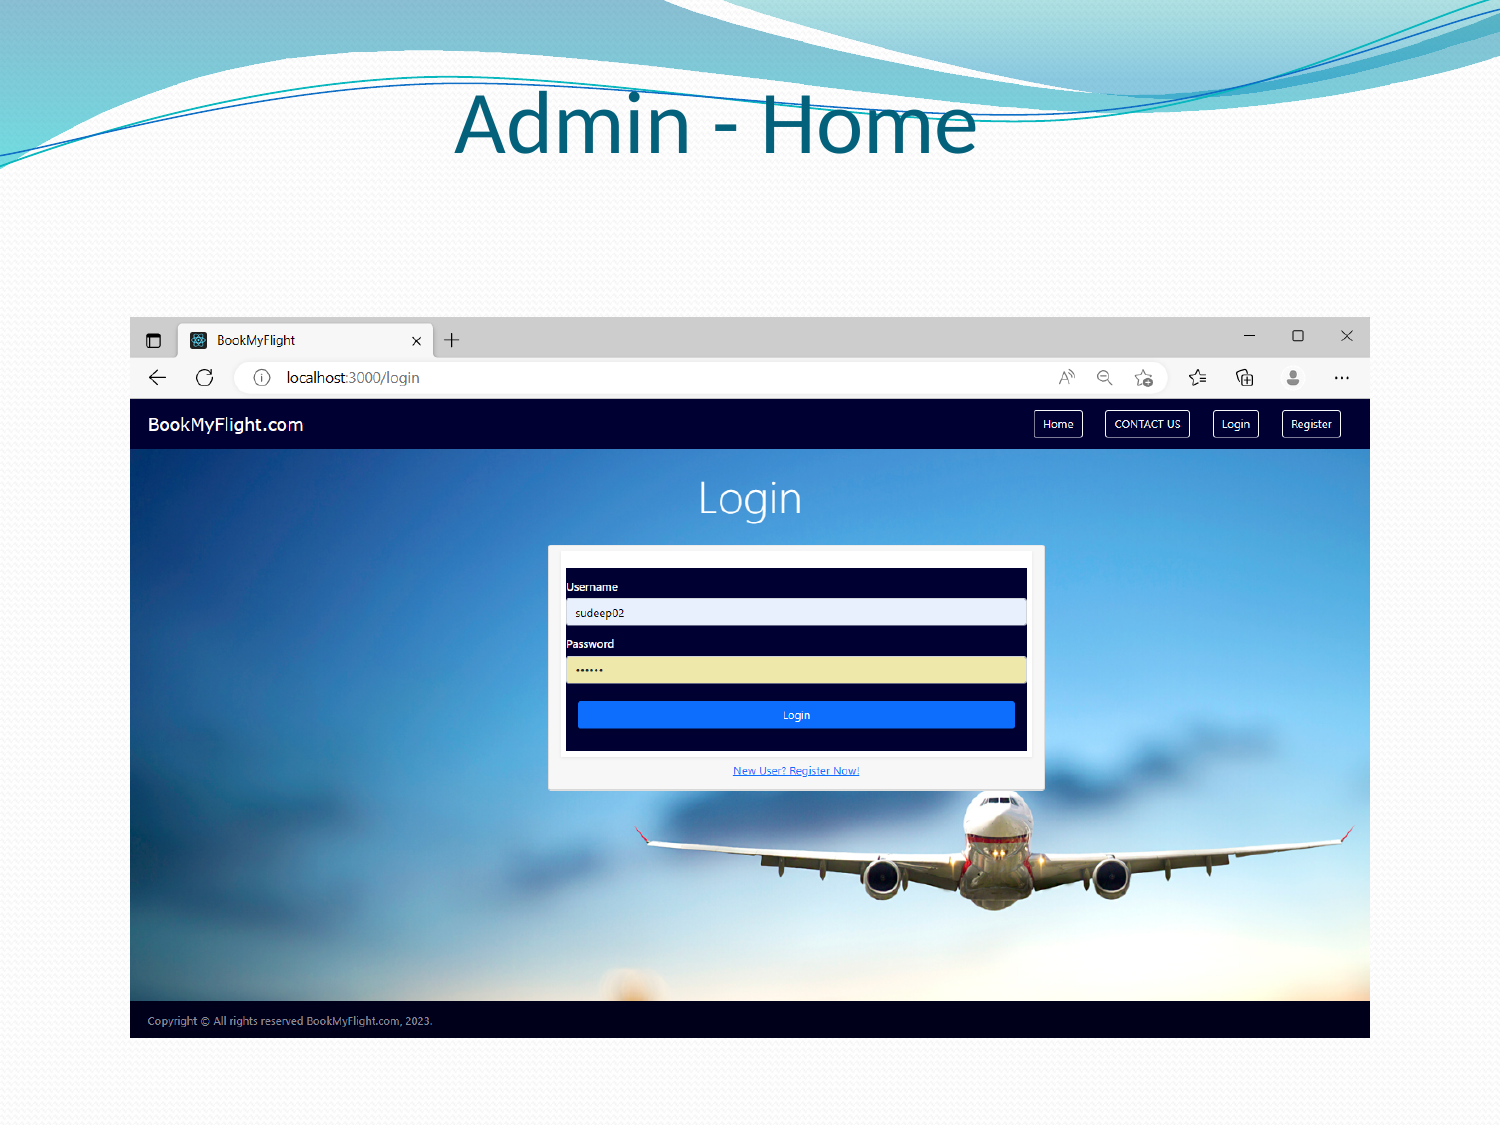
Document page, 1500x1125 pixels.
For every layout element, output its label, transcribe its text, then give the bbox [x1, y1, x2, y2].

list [129, 317, 1370, 1038]
title Admin - Home [454, 54, 1046, 172]
